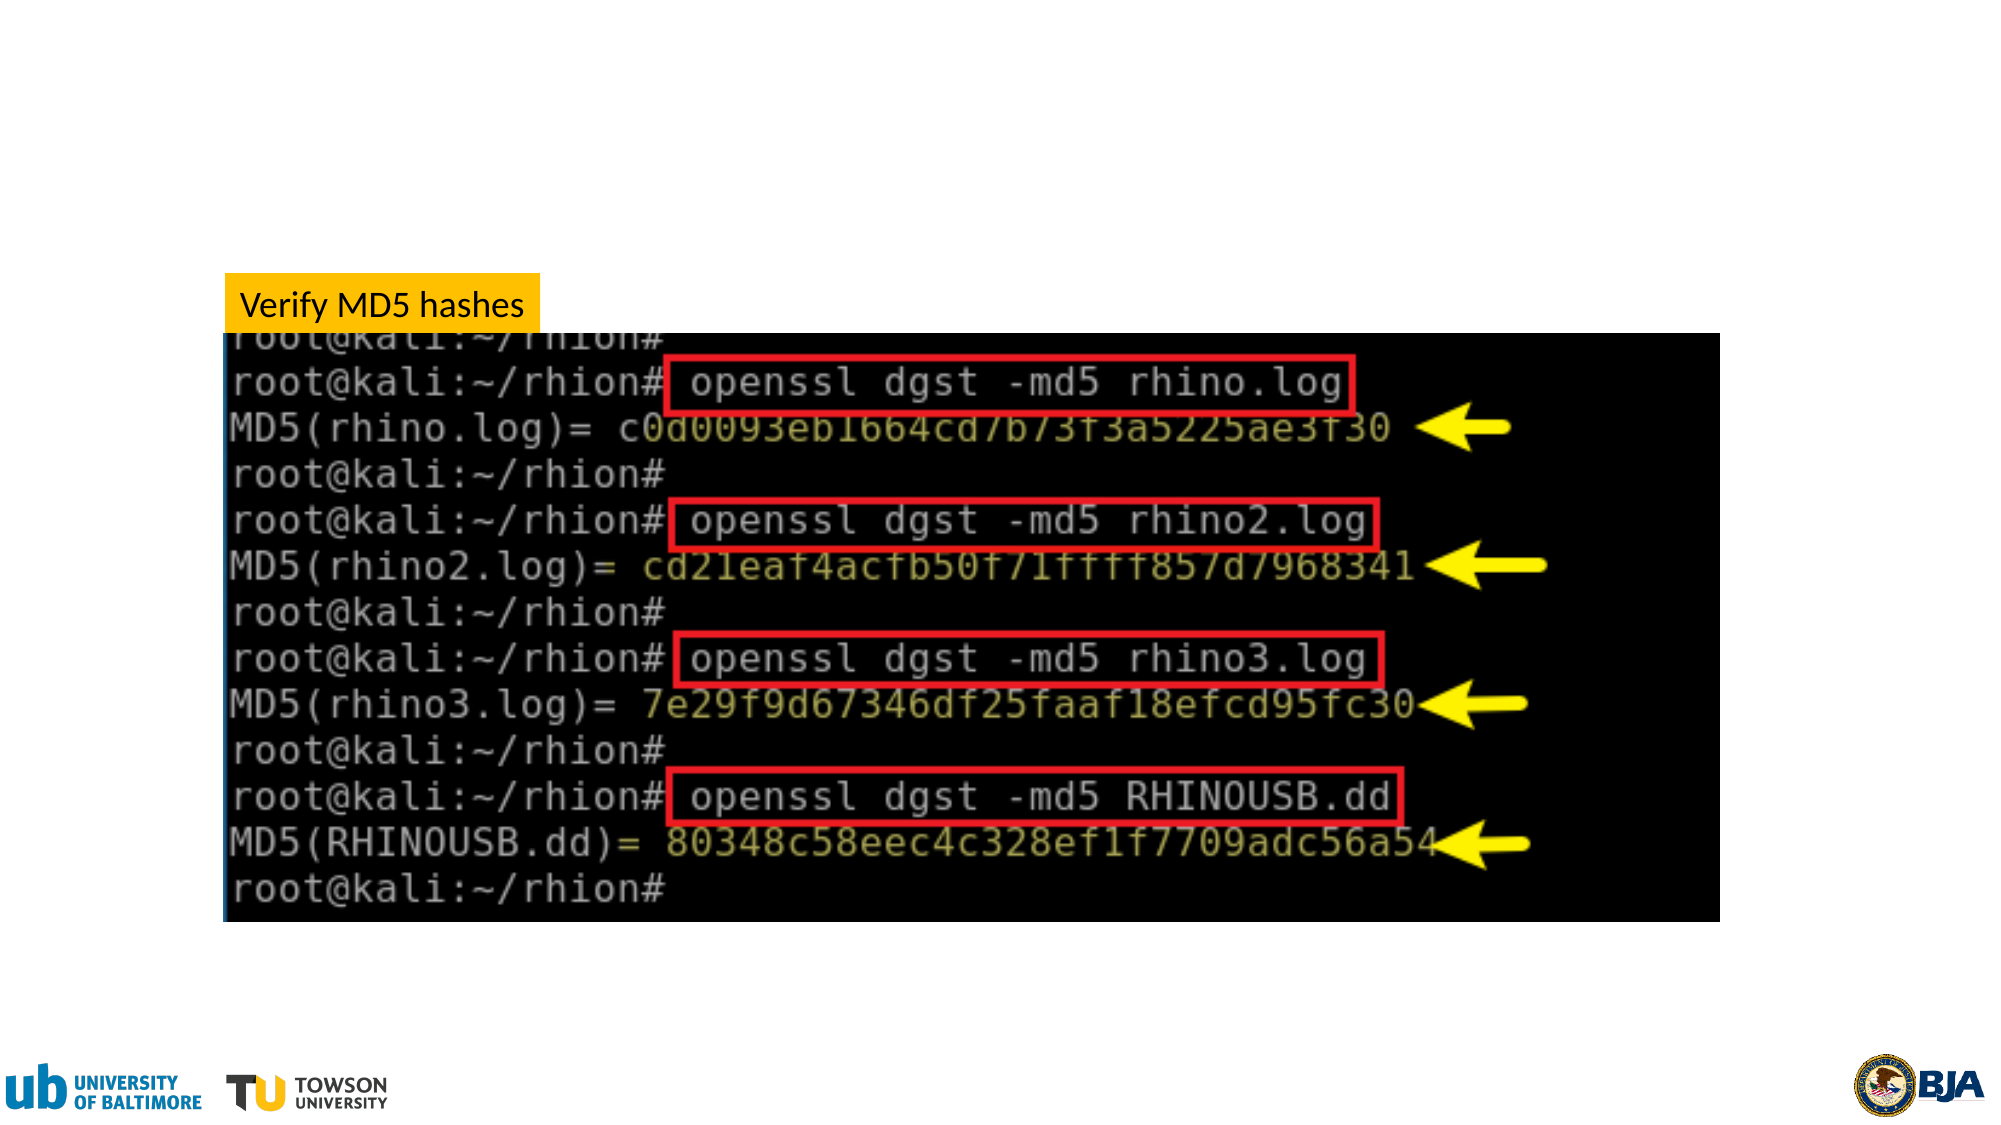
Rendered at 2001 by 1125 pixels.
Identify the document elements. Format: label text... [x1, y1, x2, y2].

picture [1854, 1054, 1986, 1117]
text_box Verify MD5 hashes [225, 273, 541, 333]
picture [0, 1031, 407, 1125]
picture [223, 333, 1720, 922]
